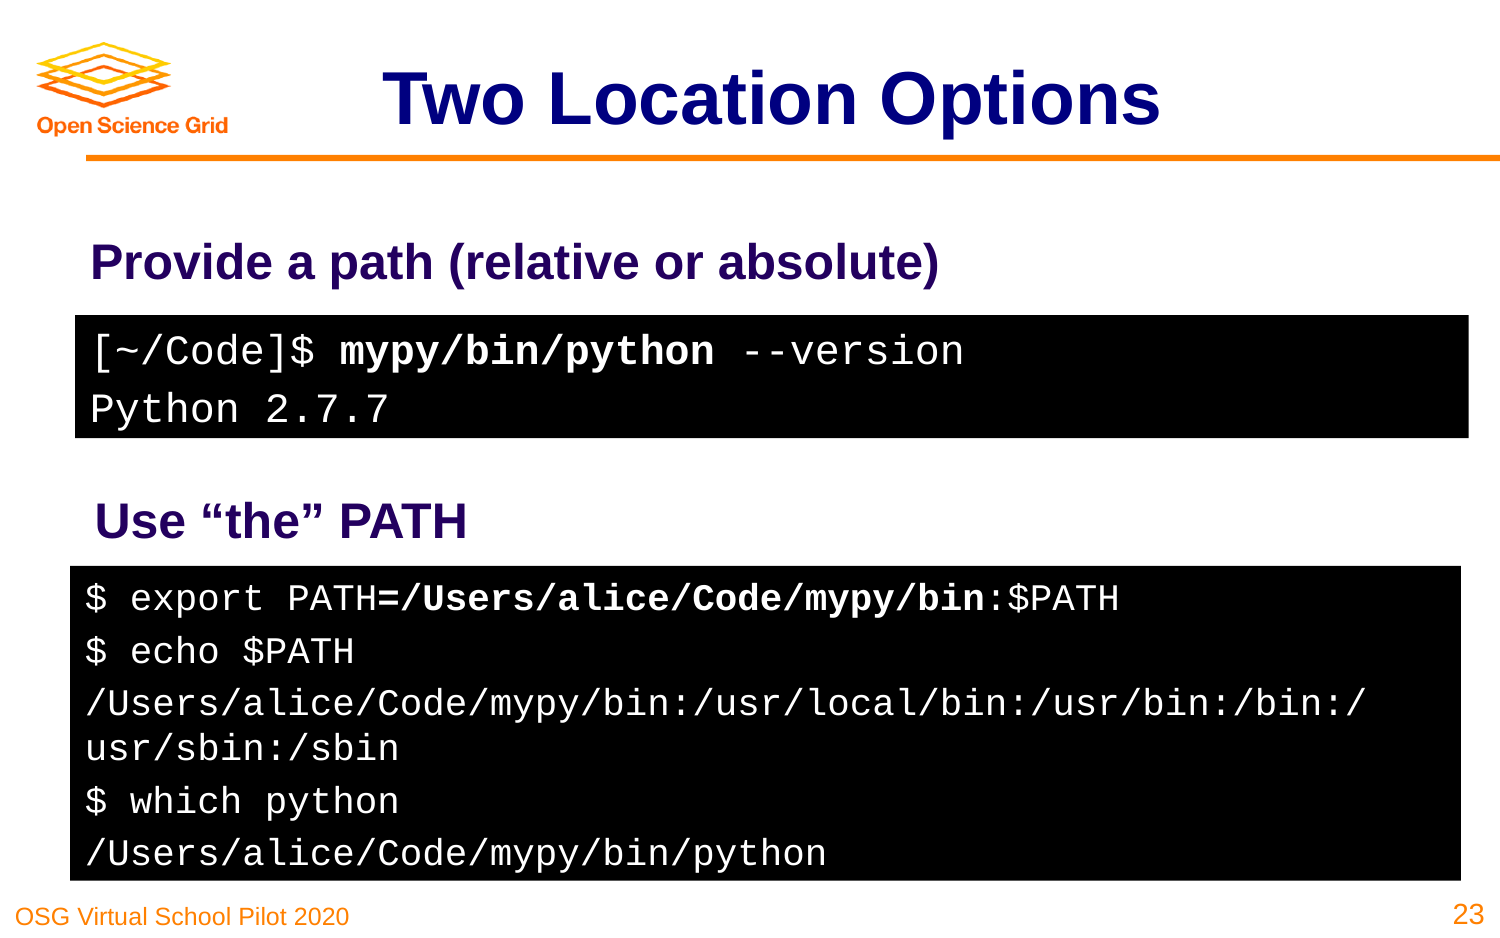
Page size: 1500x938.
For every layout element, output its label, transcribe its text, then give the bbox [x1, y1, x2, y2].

title Two Location Options [97, 16, 1448, 173]
text_box [~/Code]$ mypy/bin/python --version Python 2.7.7 [75, 315, 1469, 439]
text_box $ export PATH=/Users/alice/Code/mypy/bin:$PATH $ echo $PATH /Users/alice/Code/mypy/bin:/usr/local/bin:/usr/bin:/bin:/usr/sbin:/sbin $ which python /Users/alice/Code/mypy/bin/python [70, 565, 1461, 881]
list Provide a path (relative or absolute) [75, 209, 980, 298]
picture [17, 23, 97, 151]
list Use “the” PATH [79, 468, 743, 557]
slide_number 23 [1430, 874, 1500, 938]
